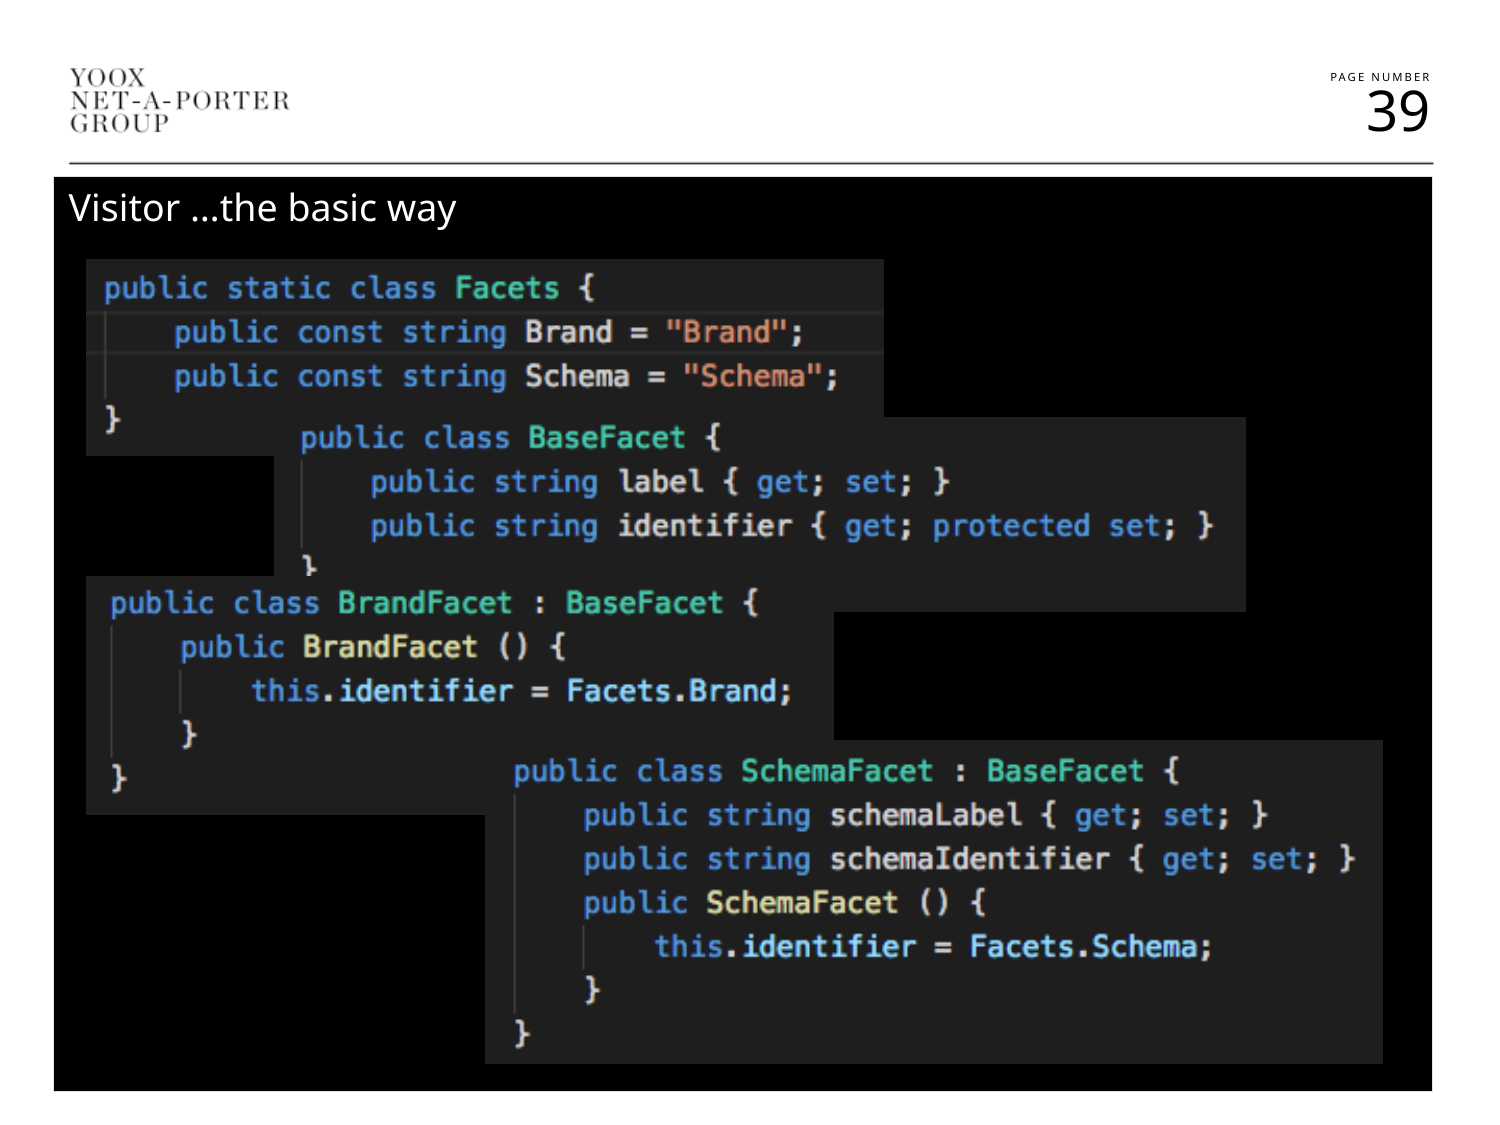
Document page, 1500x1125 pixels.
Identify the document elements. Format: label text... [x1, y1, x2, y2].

picture [85, 259, 1384, 1065]
list Visitor …the basic way [53, 176, 1433, 1092]
